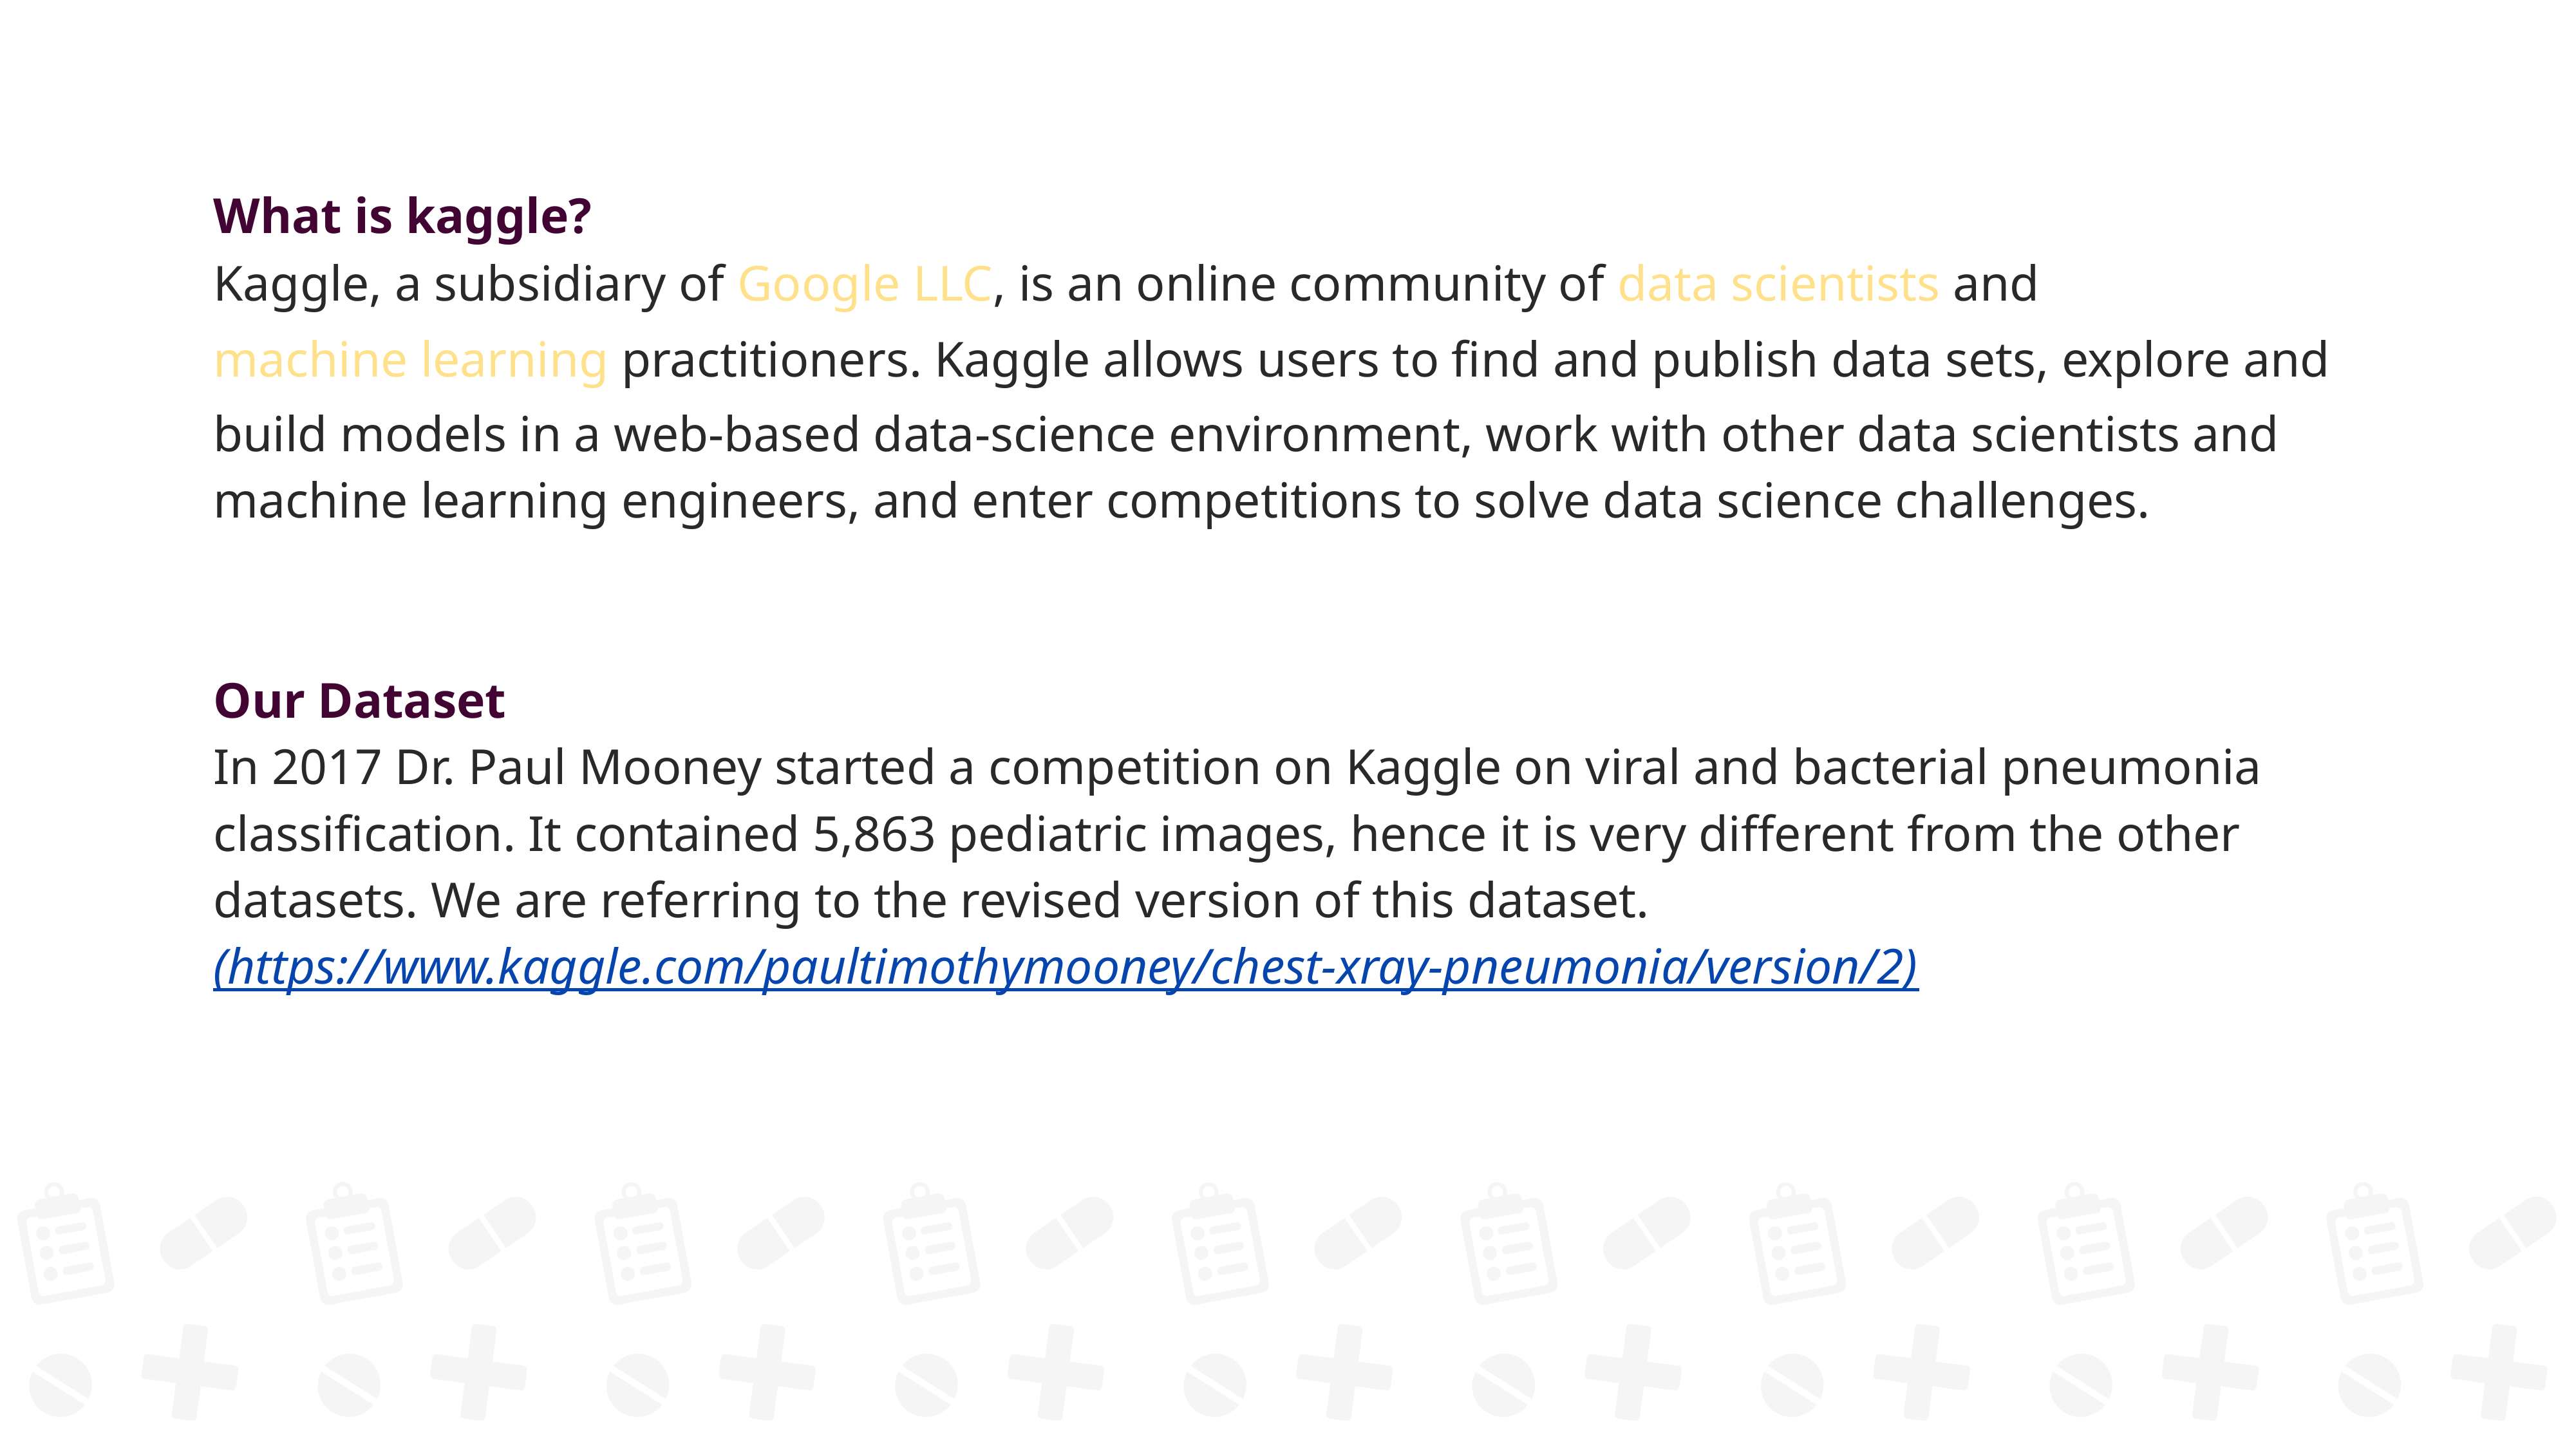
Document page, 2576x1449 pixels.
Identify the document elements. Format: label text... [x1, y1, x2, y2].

text_box What is kaggle? Kaggle, a subsidiary of Google LLC, is an online community of data scientists and machine learning practitioners. Kaggle allows users to find and publish data sets, explore and build models in a web-based data-science environment, work with other data scientists and machine learning engineers, and enter competitions to solve data science challenges. Our Dataset In 2017 Dr. Paul Mooney started a competition on Kaggle on viral and bacterial pneumonia classification. It contained 5,863 pediatric images, hence it is very different from the other datasets. We are referring to the revised version of this dataset. (https://www.kaggle.com/paultimothymooney/chest-xray-pneumonia/version/2) [213, 176, 2347, 960]
